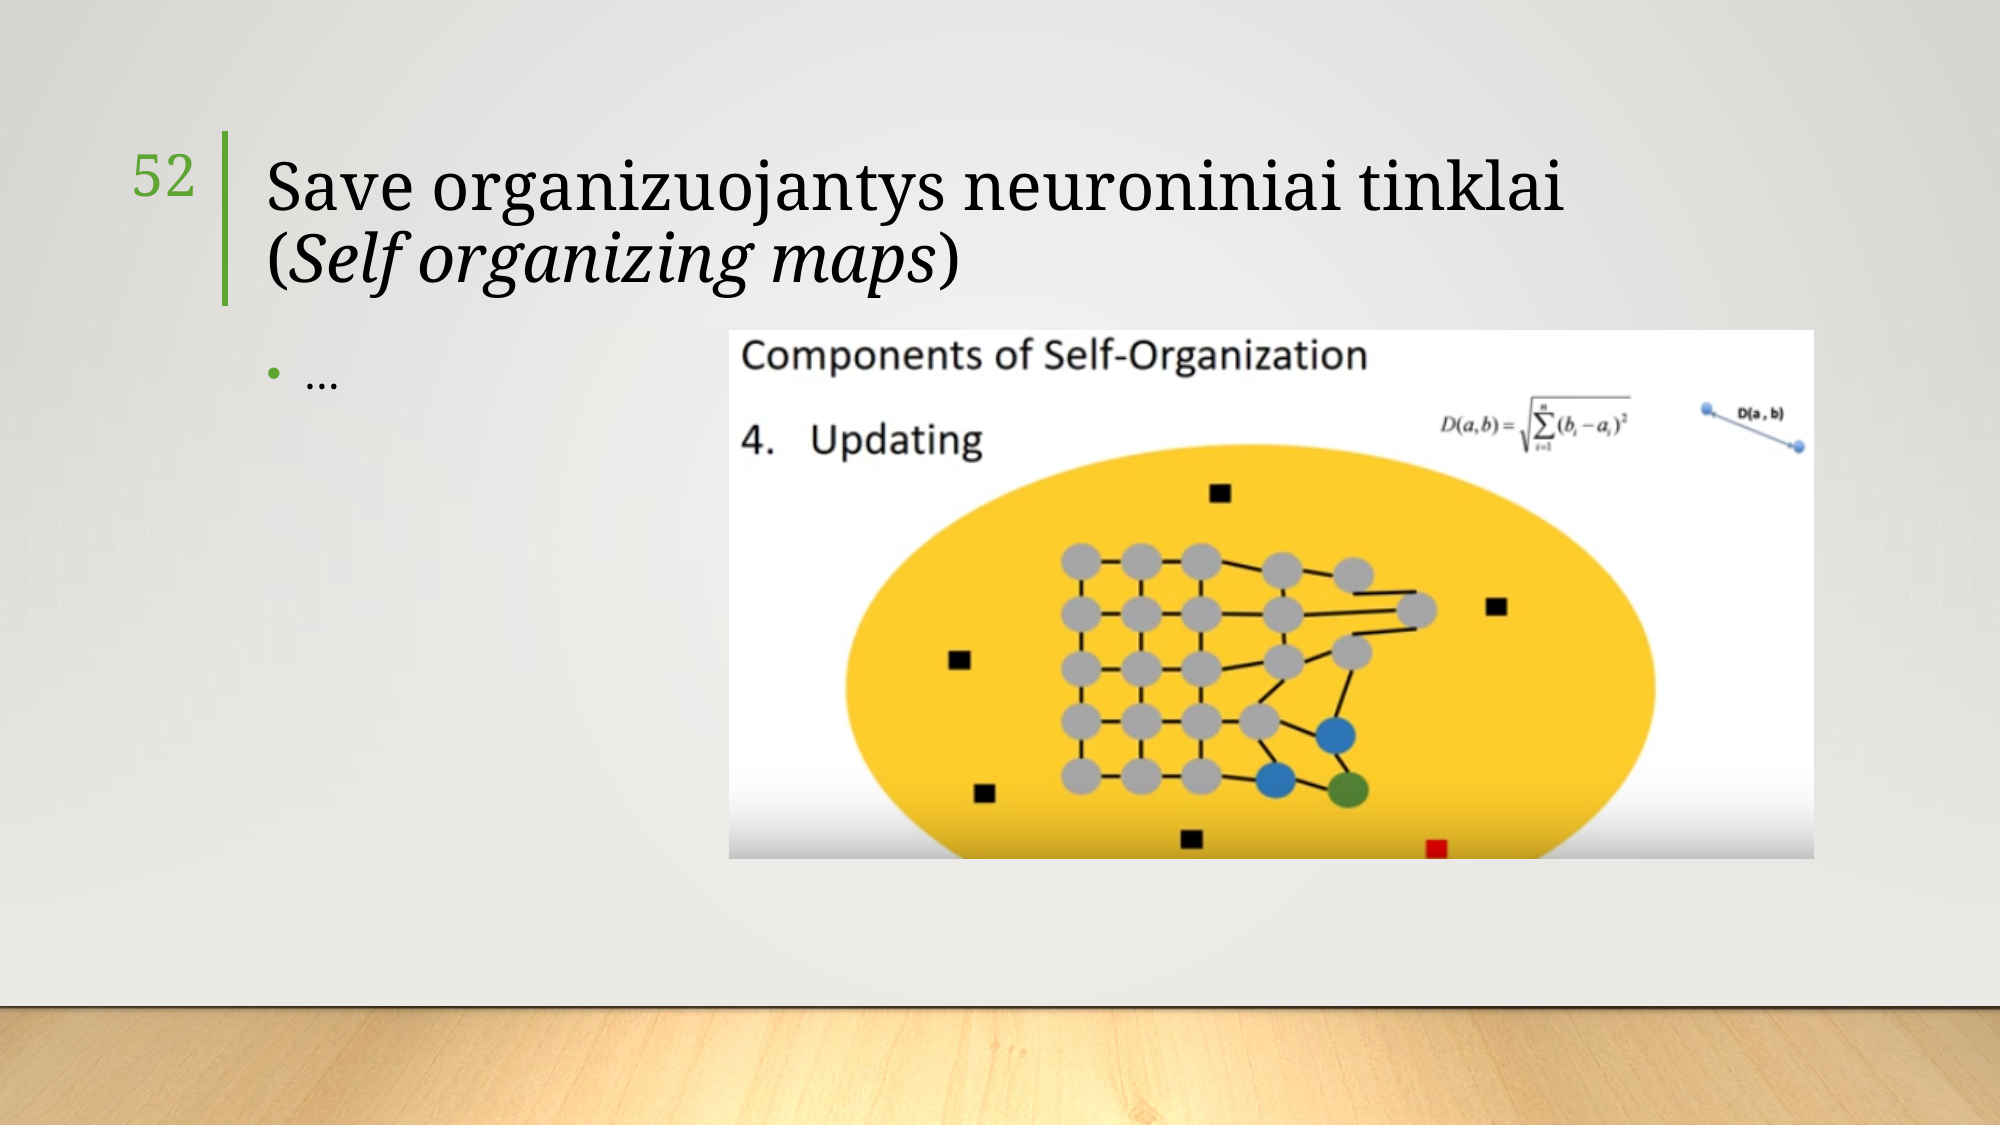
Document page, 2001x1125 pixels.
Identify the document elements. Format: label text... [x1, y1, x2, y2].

list … [251, 330, 1814, 897]
picture [0, 1006, 2000, 1125]
title Save organizuojantys neuroniniai tinklai (Self organizing maps) [251, 131, 1814, 305]
picture [728, 330, 1814, 859]
slide_number 52 [78, 131, 212, 254]
